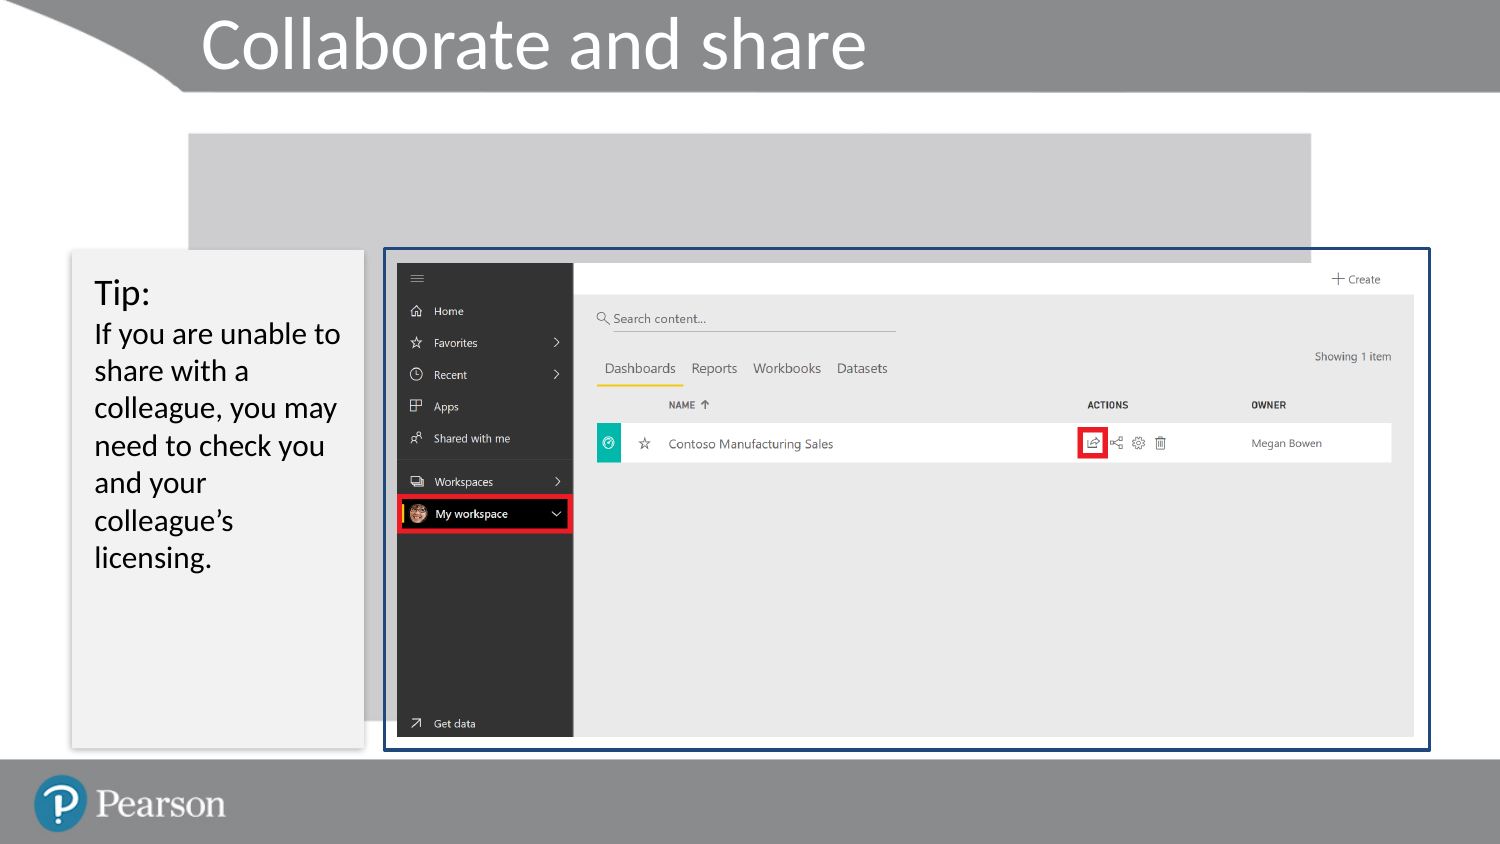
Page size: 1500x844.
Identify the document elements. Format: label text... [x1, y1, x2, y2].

picture [0, 0, 1500, 844]
title Collaborate and share [186, 0, 1425, 79]
text_box Tip: If you are unable to share with a colleague, you may need to check you and your colleague’s licensing. [71, 249, 365, 749]
